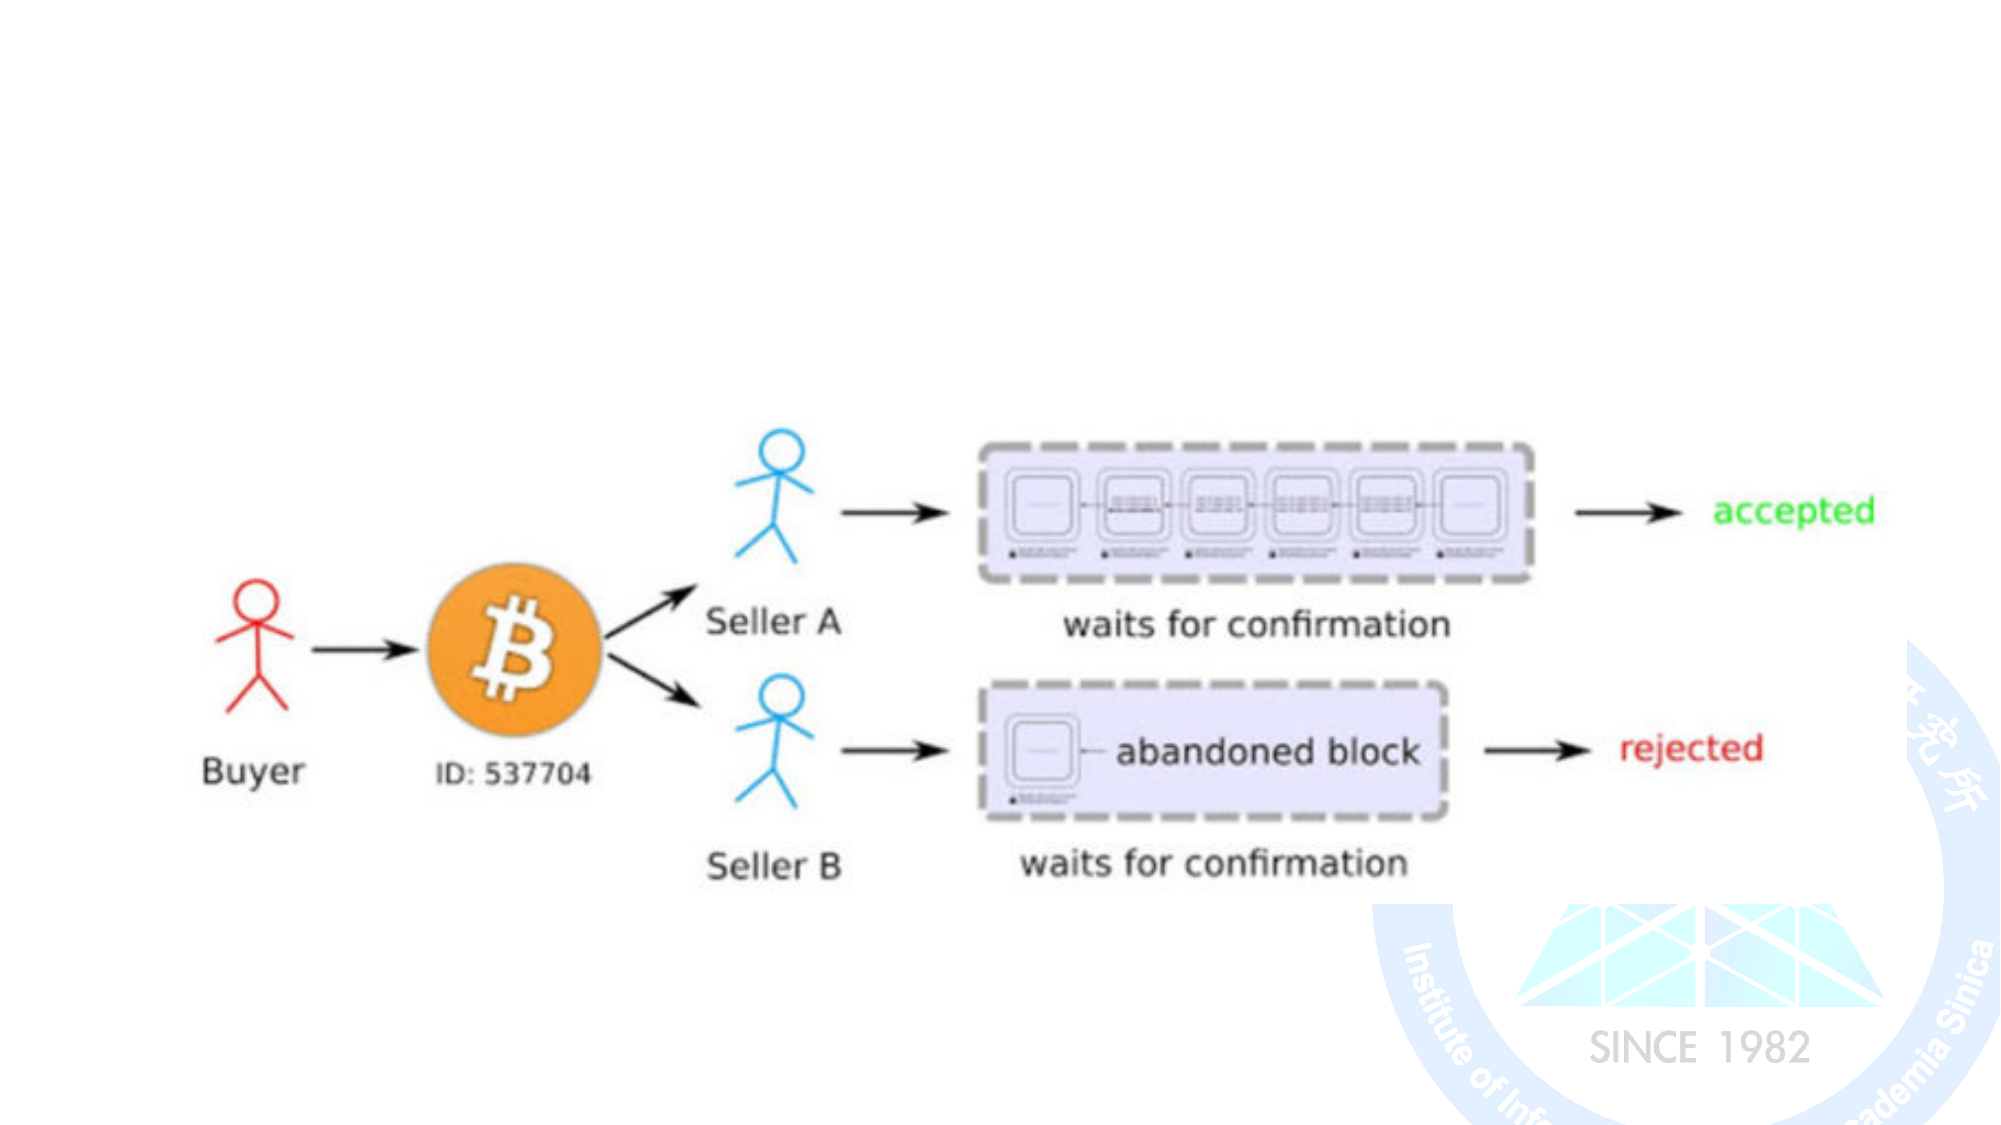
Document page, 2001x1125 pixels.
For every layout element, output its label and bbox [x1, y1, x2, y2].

list [151, 421, 1907, 904]
